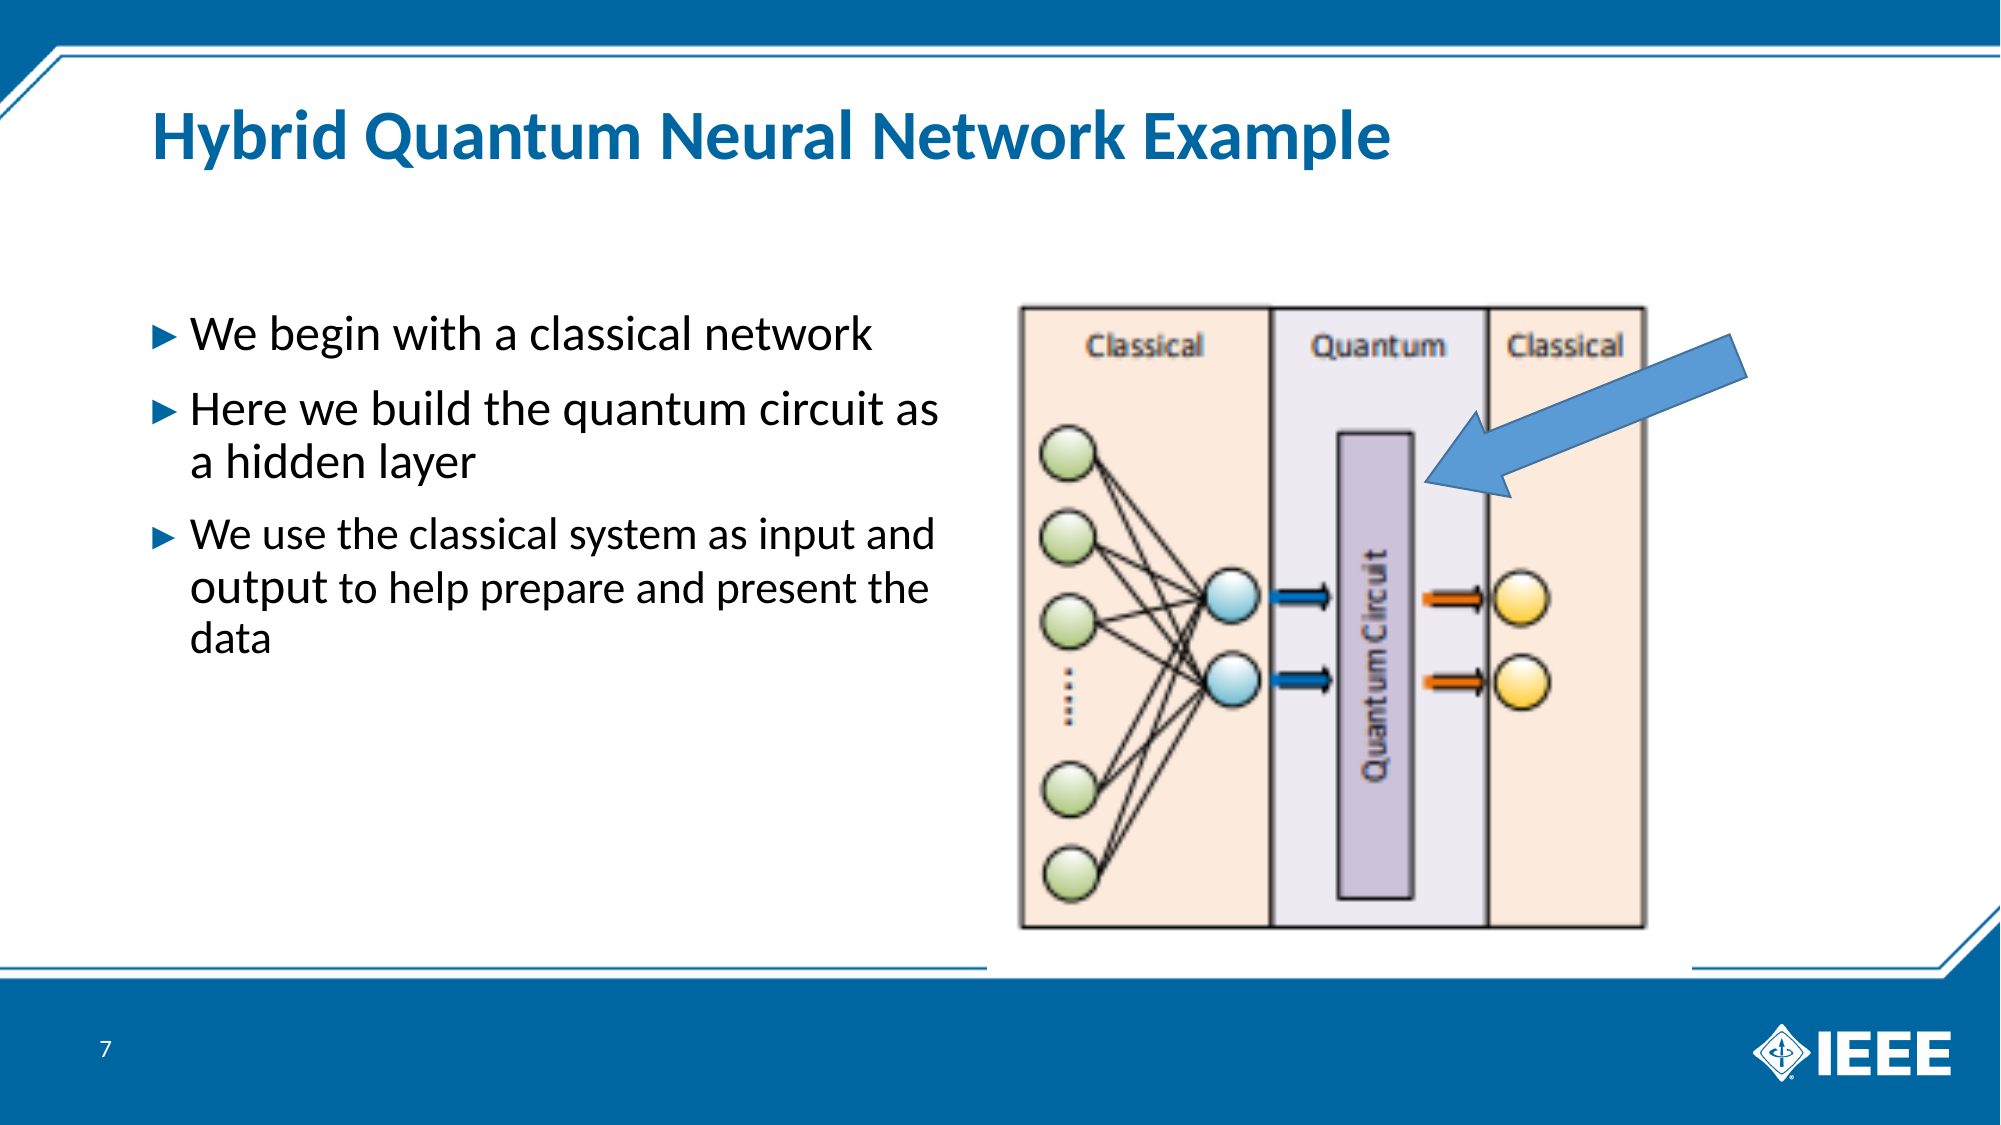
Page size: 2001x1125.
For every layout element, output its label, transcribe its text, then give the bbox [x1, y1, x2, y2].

picture [0, 272, 2000, 1125]
picture [0, 0, 2000, 148]
slide_number 7 [84, 1017, 191, 1078]
text_box [1692, 333, 1749, 401]
list We begin with a classical network Here we build the quantum circuit as a hidden layer We use the classical system as input and output to help prepare and present the data [137, 299, 987, 922]
title Hybrid Quantum Neural Network Example [137, 91, 1863, 182]
